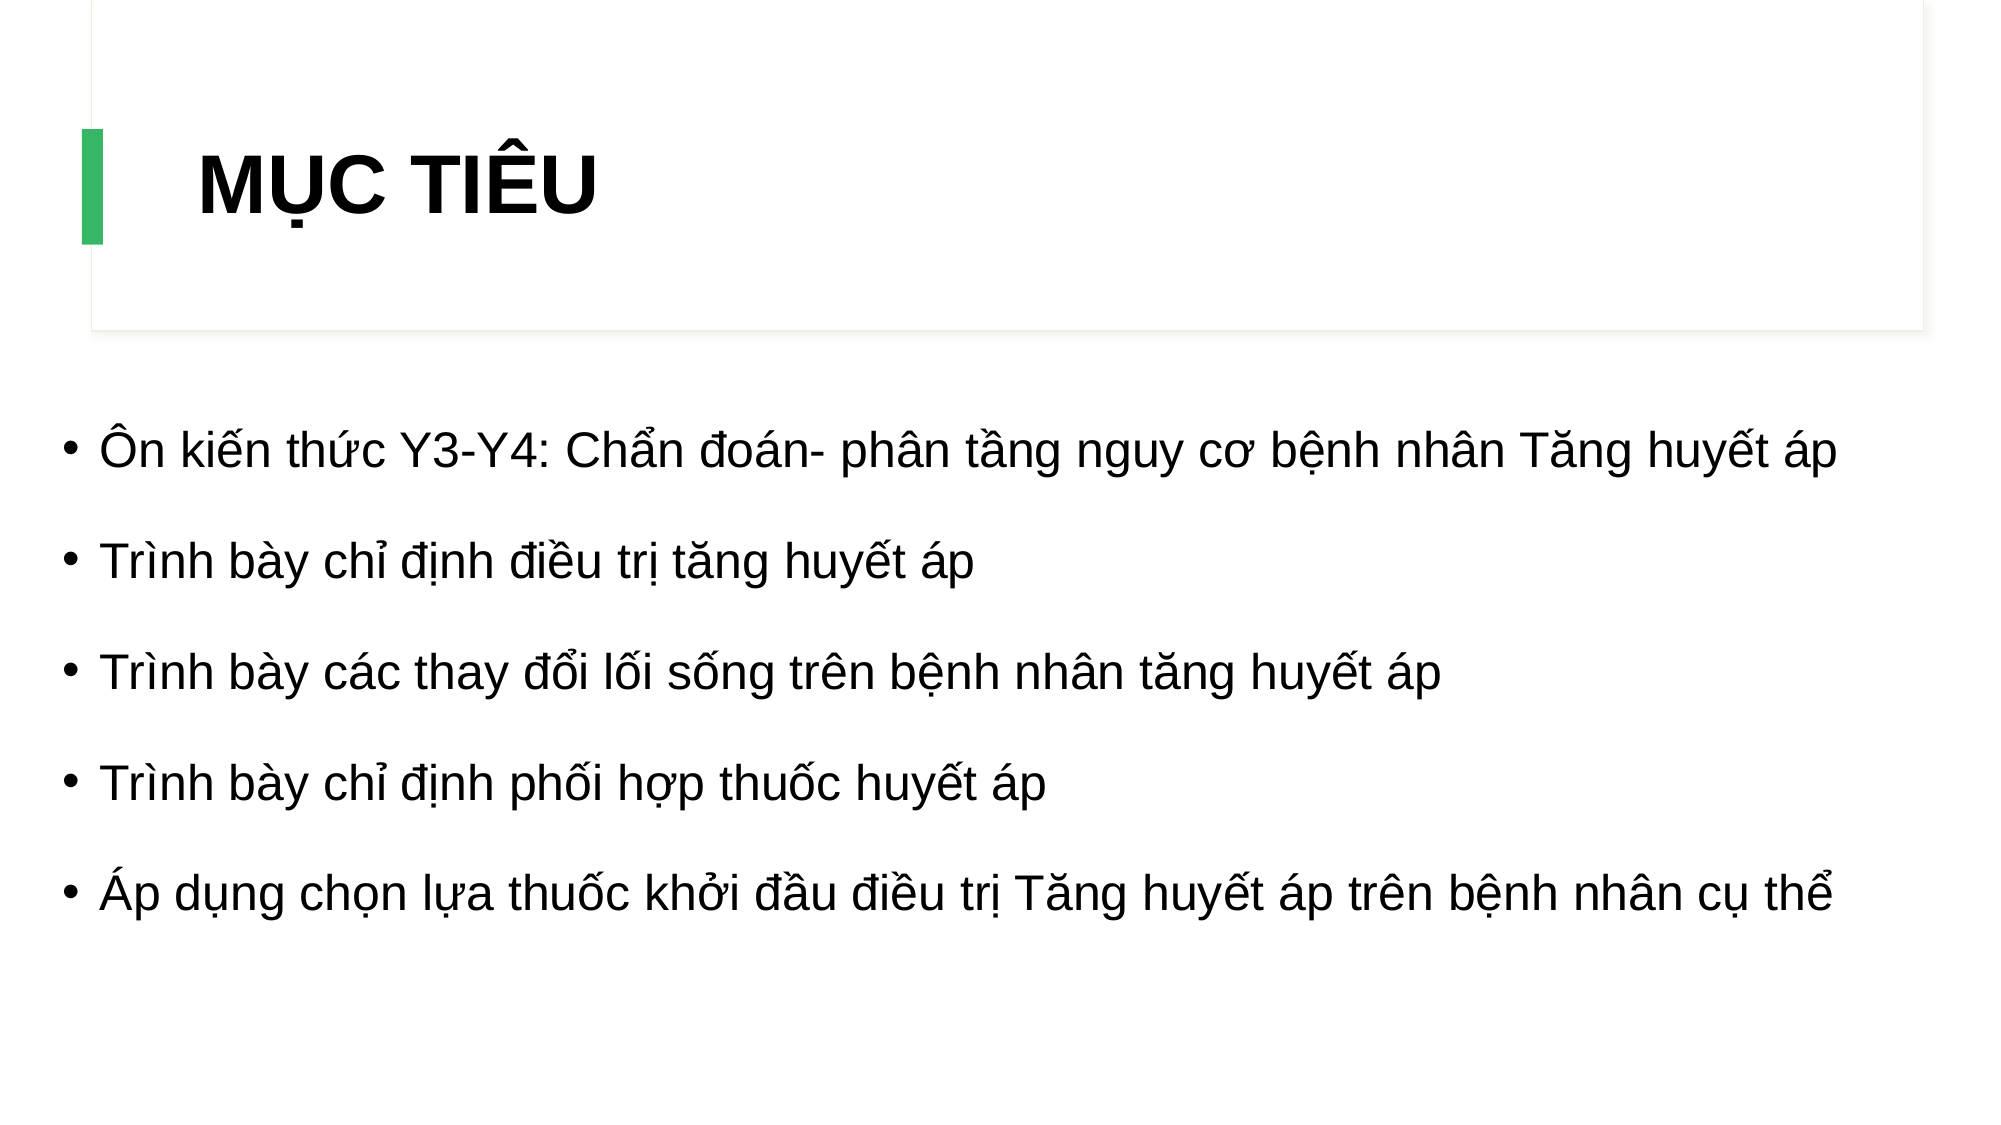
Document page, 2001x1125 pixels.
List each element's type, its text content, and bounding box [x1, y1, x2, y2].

list Ôn kiến thức Y3-Y4: Chẩn đoán- phân tầng nguy cơ bệnh nhân Tăng huyết áp Trình bày chỉ định điều trị tăng huyết áp Trình bày các thay đổi lối sống trên bệnh nhân tăng huyết áp Trình bày chỉ định phối hợp thuốc huyết áp Áp dụng chọn lựa thuốc khởi đầu điều trị Tăng huyết áp trên bệnh nhân cụ thể [47, 380, 1898, 745]
title MỤC TIÊU [183, 90, 1851, 284]
